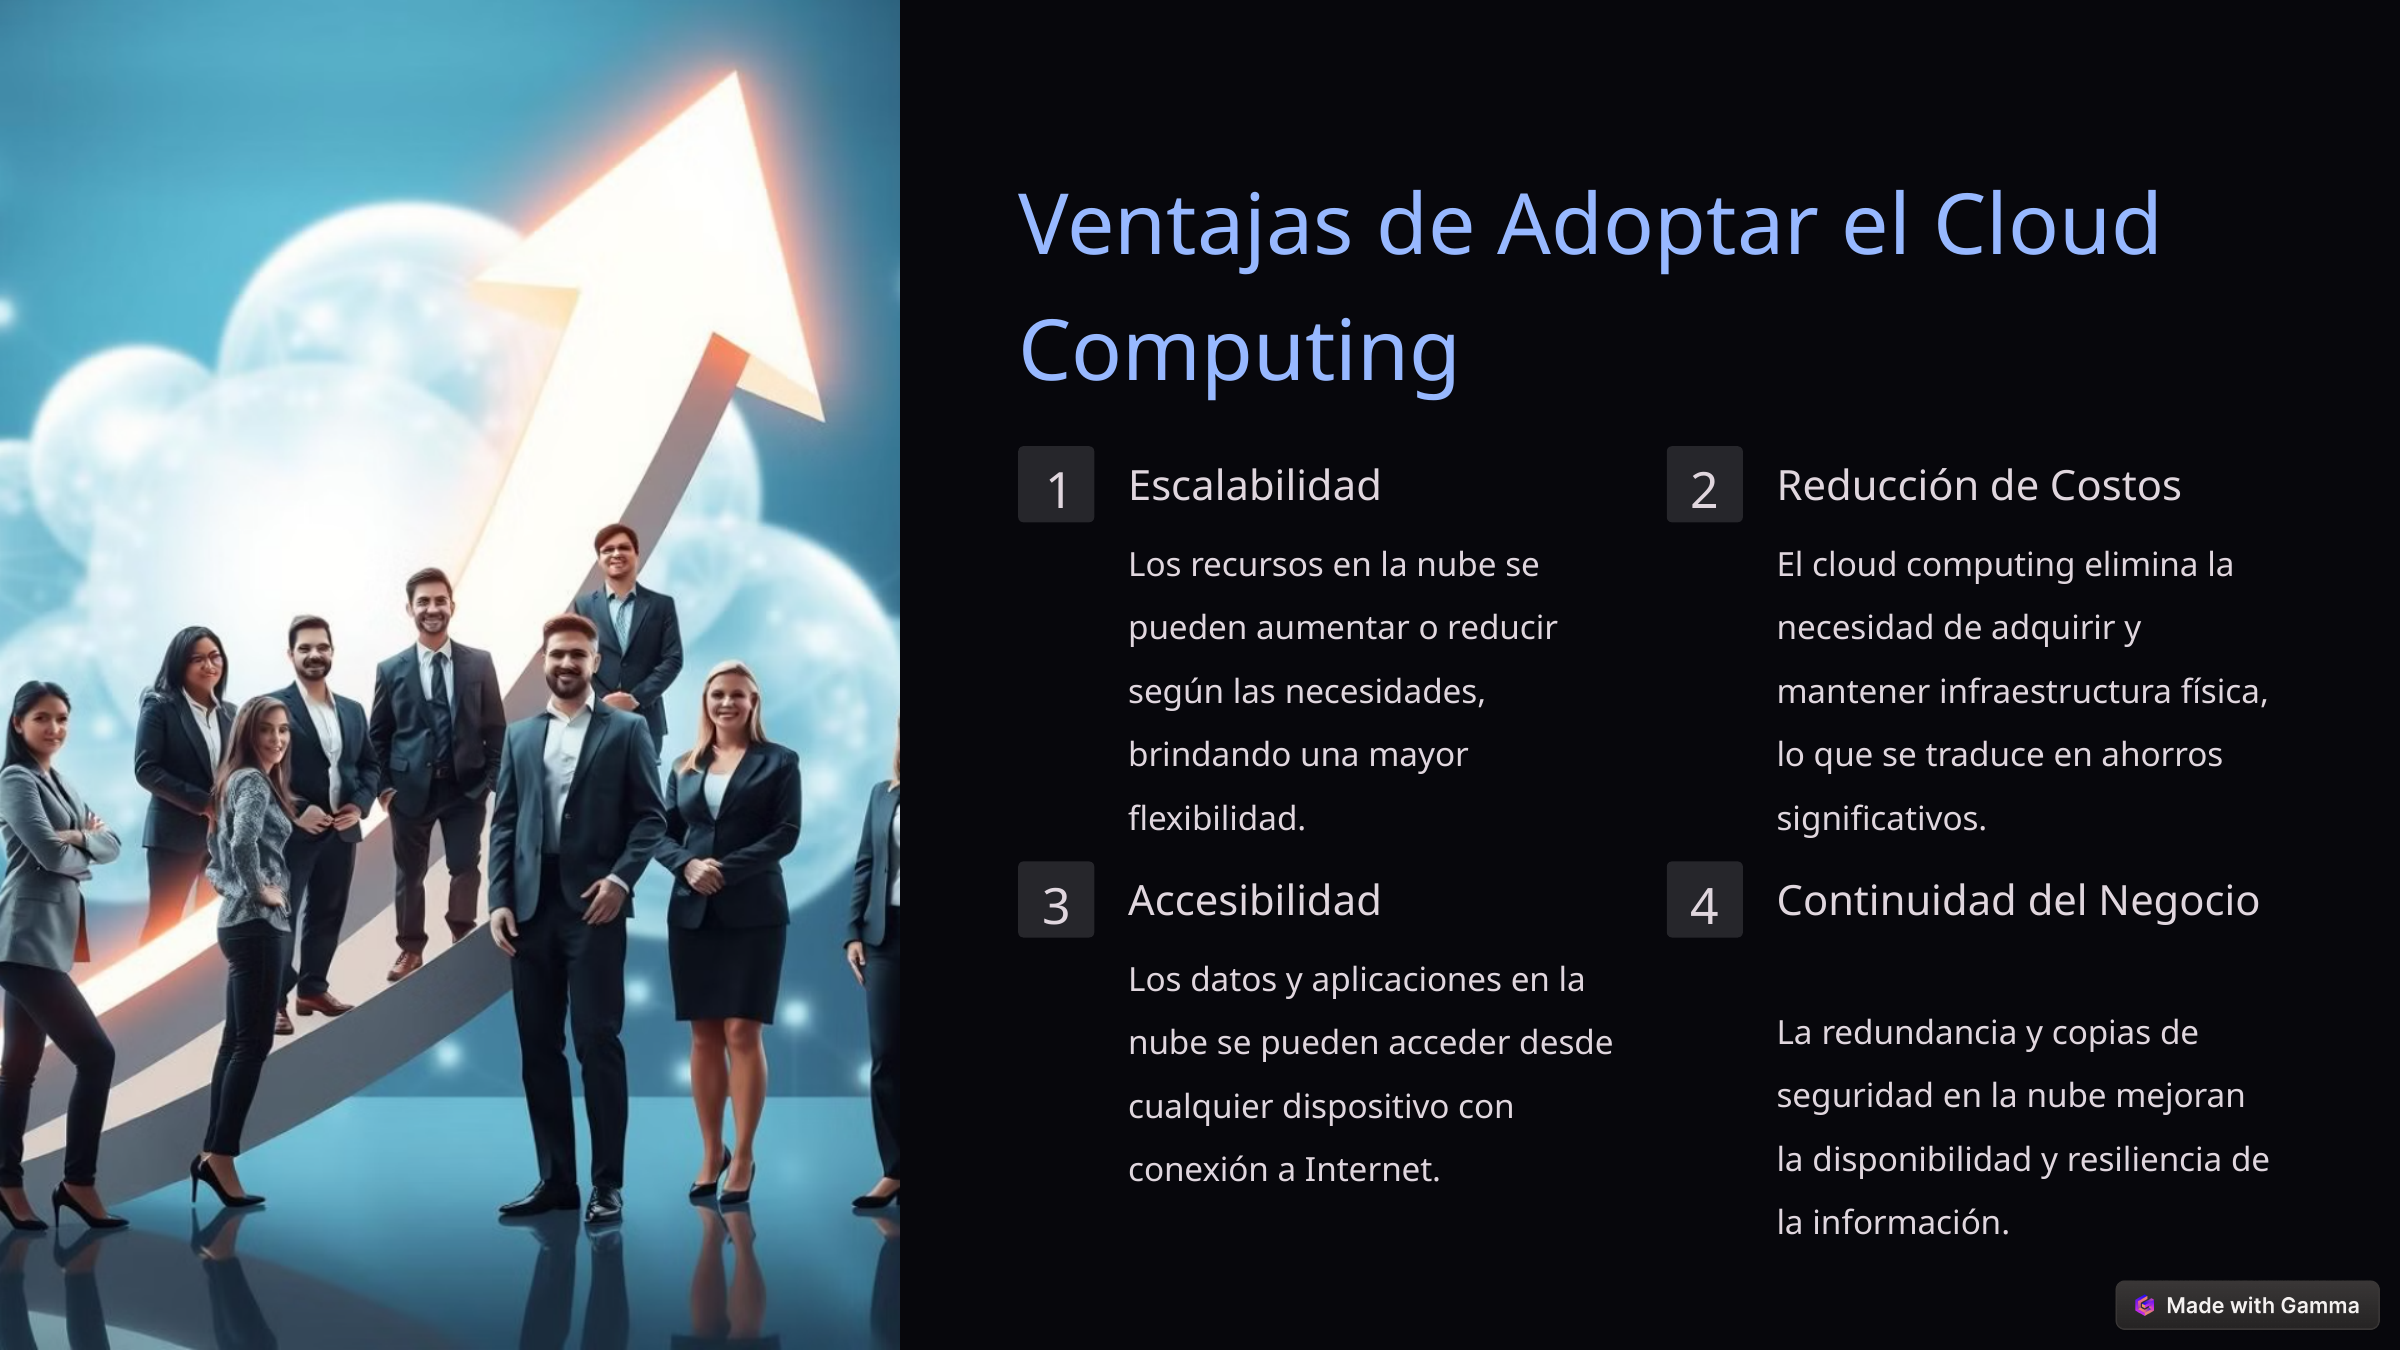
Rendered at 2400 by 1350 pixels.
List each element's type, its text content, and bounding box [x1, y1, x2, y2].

text_box [1666, 446, 1743, 523]
text_box El cloud computing elimina la necesidad de adquirir y mantener infraestructura física, lo que se traduce en ahorros significativos. [1776, 519, 2282, 790]
text_box La redundancia y copias de seguridad en la nube mejoran la disponibilidad y resiliencia de la información. [1776, 987, 2282, 1204]
text_box [1666, 861, 1743, 938]
text_box [1018, 446, 1095, 523]
picture [0, 0, 901, 1350]
text_box 3 [1040, 874, 1072, 925]
text_box 4 [1688, 874, 1722, 925]
text_box Continuidad del Negocio [1776, 861, 2282, 967]
text_box 1 [1045, 458, 1067, 510]
text_box [1018, 861, 1095, 938]
text_box Reducción de Costos [1776, 446, 2238, 499]
text_box Ventajas de Adoptar el Cloud Computing [1018, 146, 2282, 358]
text_box Los recursos en la nube se pueden aumentar o reducir según las necesidades, brindando una mayor flexibilidad. [1128, 519, 1634, 790]
text_box Los datos y aplicaciones en la nube se pueden acceder desde cualquier dispositivo con conexión a Internet. [1128, 934, 1634, 1151]
text_box Escalabilidad [1128, 446, 1551, 499]
picture [2106, 1271, 2389, 1339]
text_box Accesibilidad [1128, 861, 1551, 915]
text_box 2 [1689, 458, 1721, 510]
